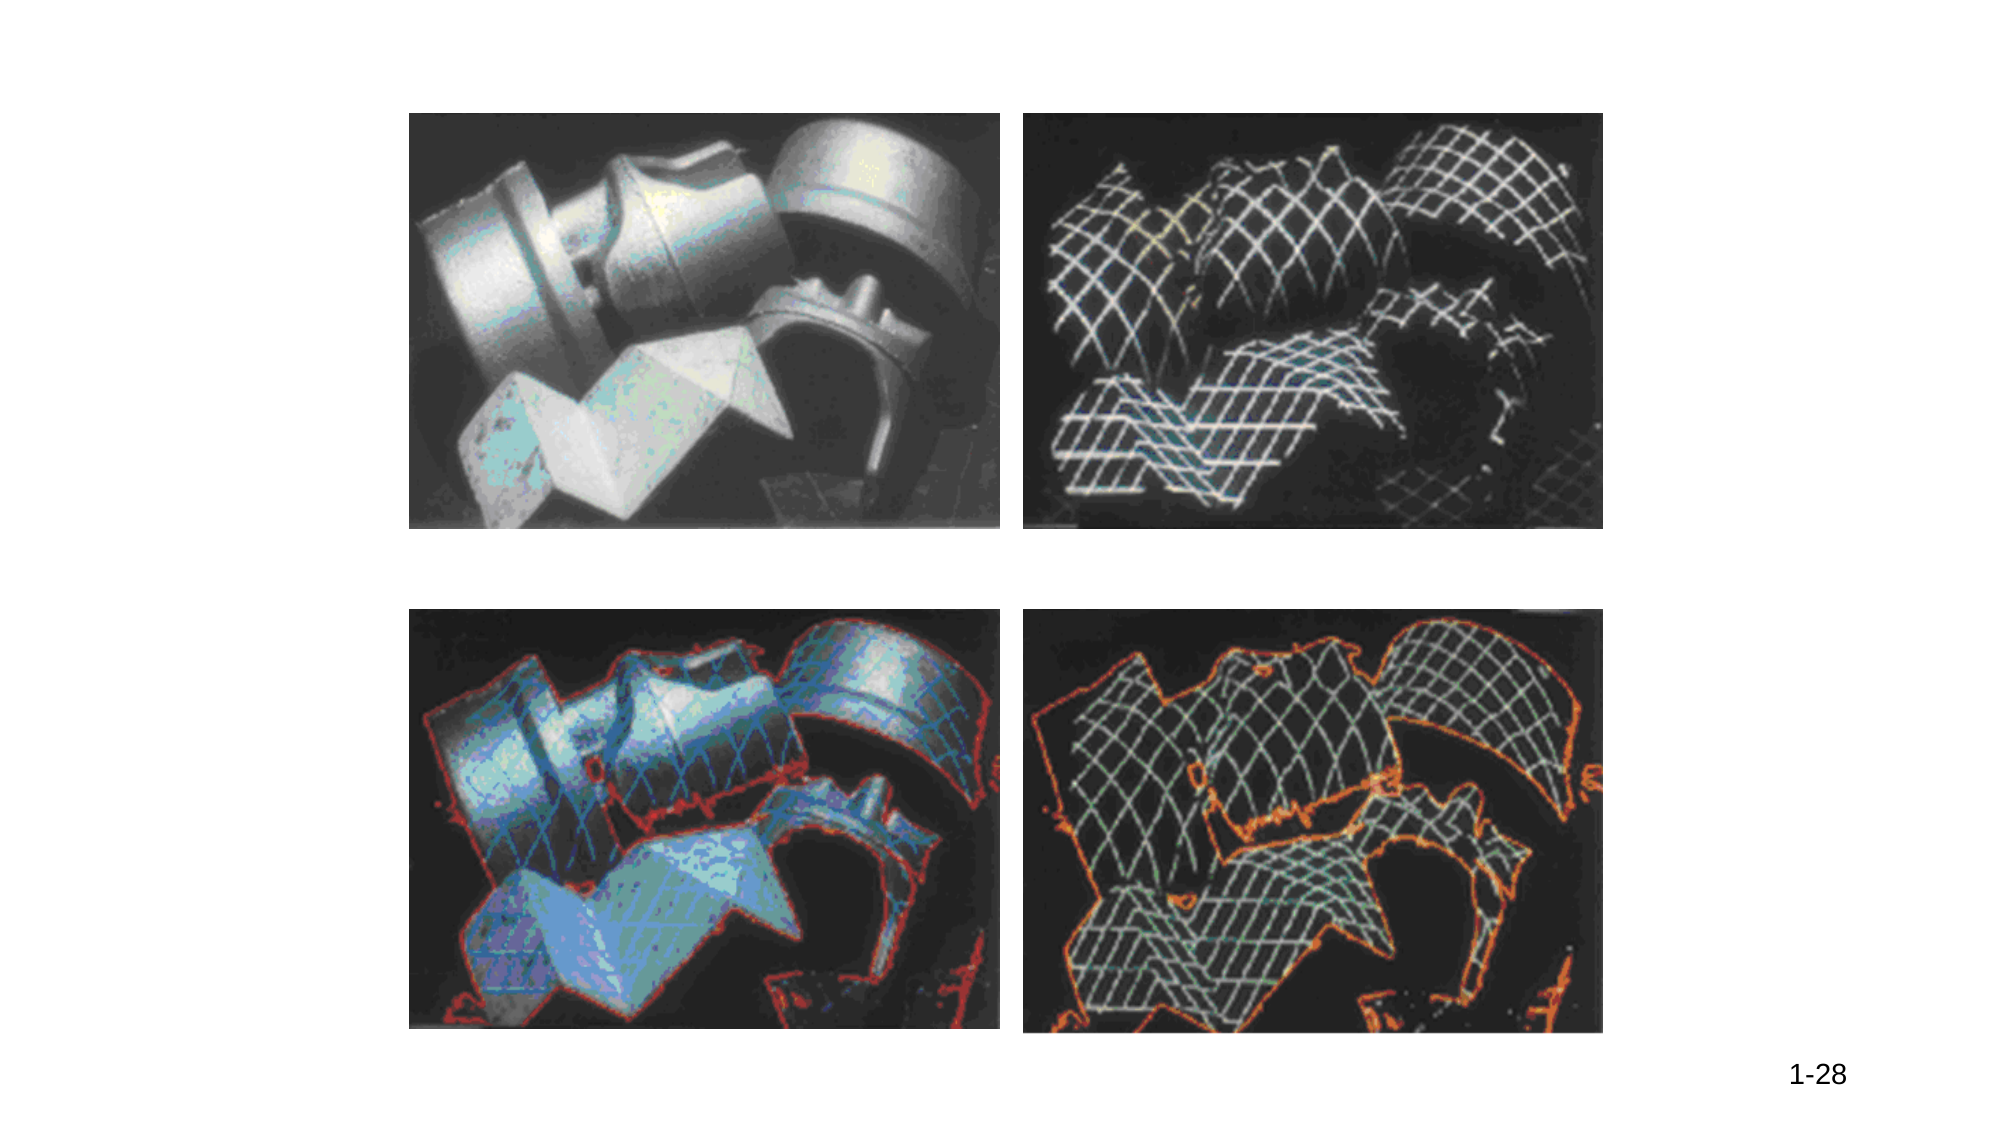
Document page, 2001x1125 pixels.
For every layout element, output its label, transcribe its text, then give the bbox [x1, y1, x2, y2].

picture [1023, 609, 1603, 1035]
slide_number 1-28 [1412, 1042, 1863, 1103]
picture [409, 609, 1000, 1029]
picture [409, 113, 1000, 529]
picture [1023, 113, 1603, 529]
